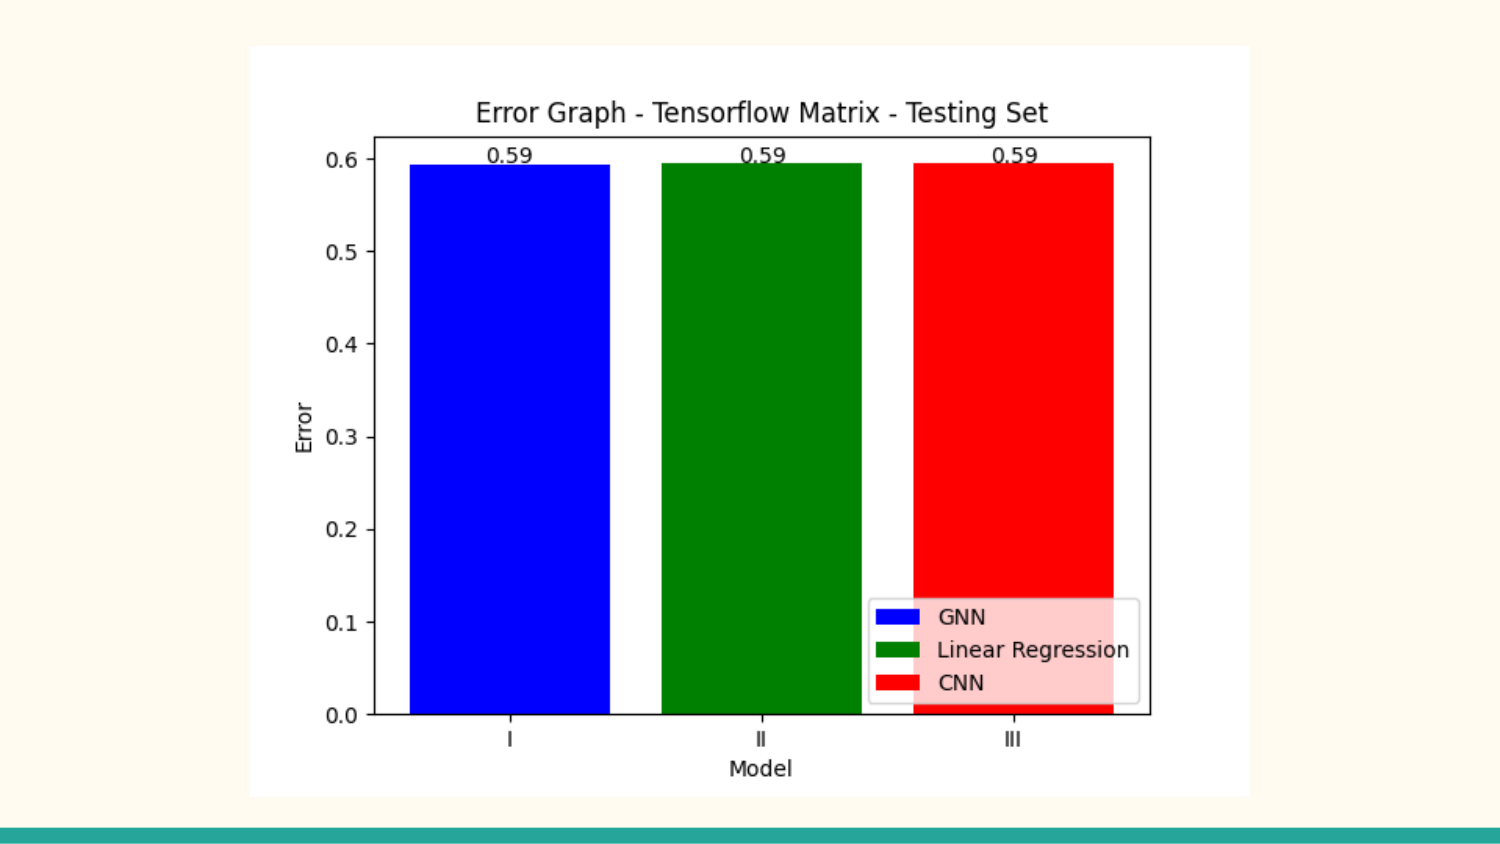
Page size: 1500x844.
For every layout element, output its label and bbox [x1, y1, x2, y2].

picture [249, 46, 1251, 798]
